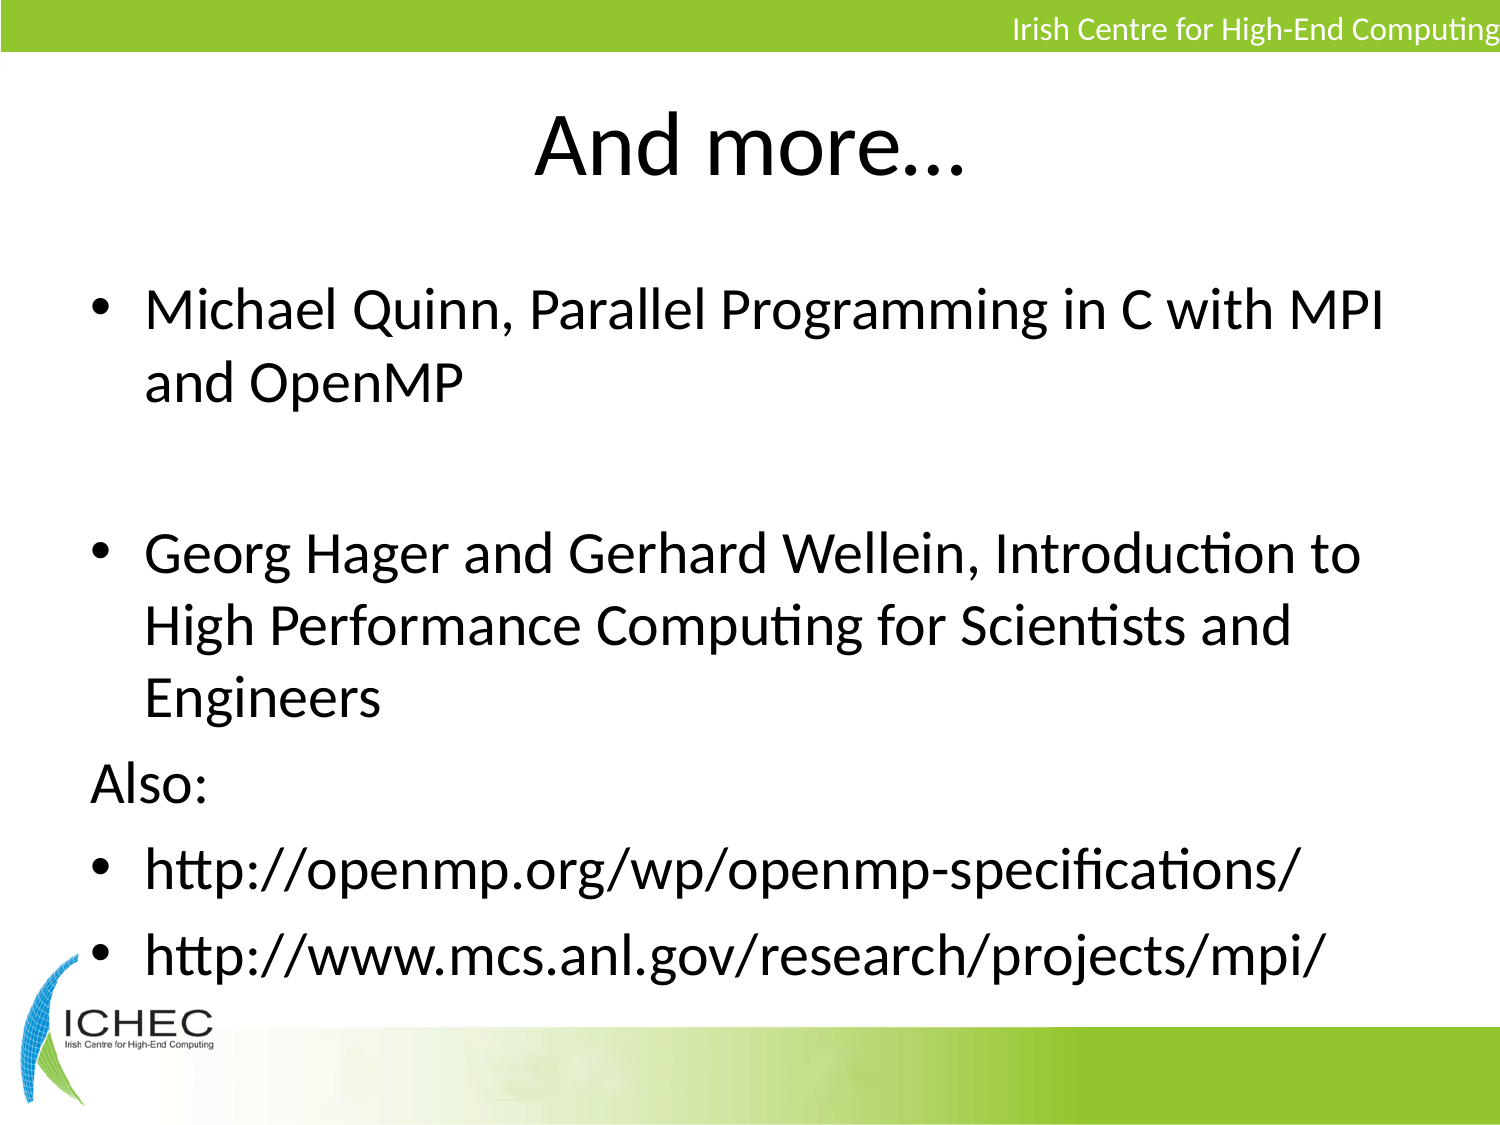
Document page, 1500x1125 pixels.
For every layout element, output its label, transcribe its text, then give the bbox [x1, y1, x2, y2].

title And more… [75, 45, 1425, 233]
list Michael Quinn, Parallel Programming in C with MPI and OpenMP Georg Hager and Gerhard Wellein, Introduction to High Performance Computing for Scientists and Engineers Also: http://openmp.org/wp/openmp-specifications/ http://www.mcs.anl.gov/research/projects/mpi/ [75, 262, 1425, 1005]
picture [0, 0, 1500, 1125]
